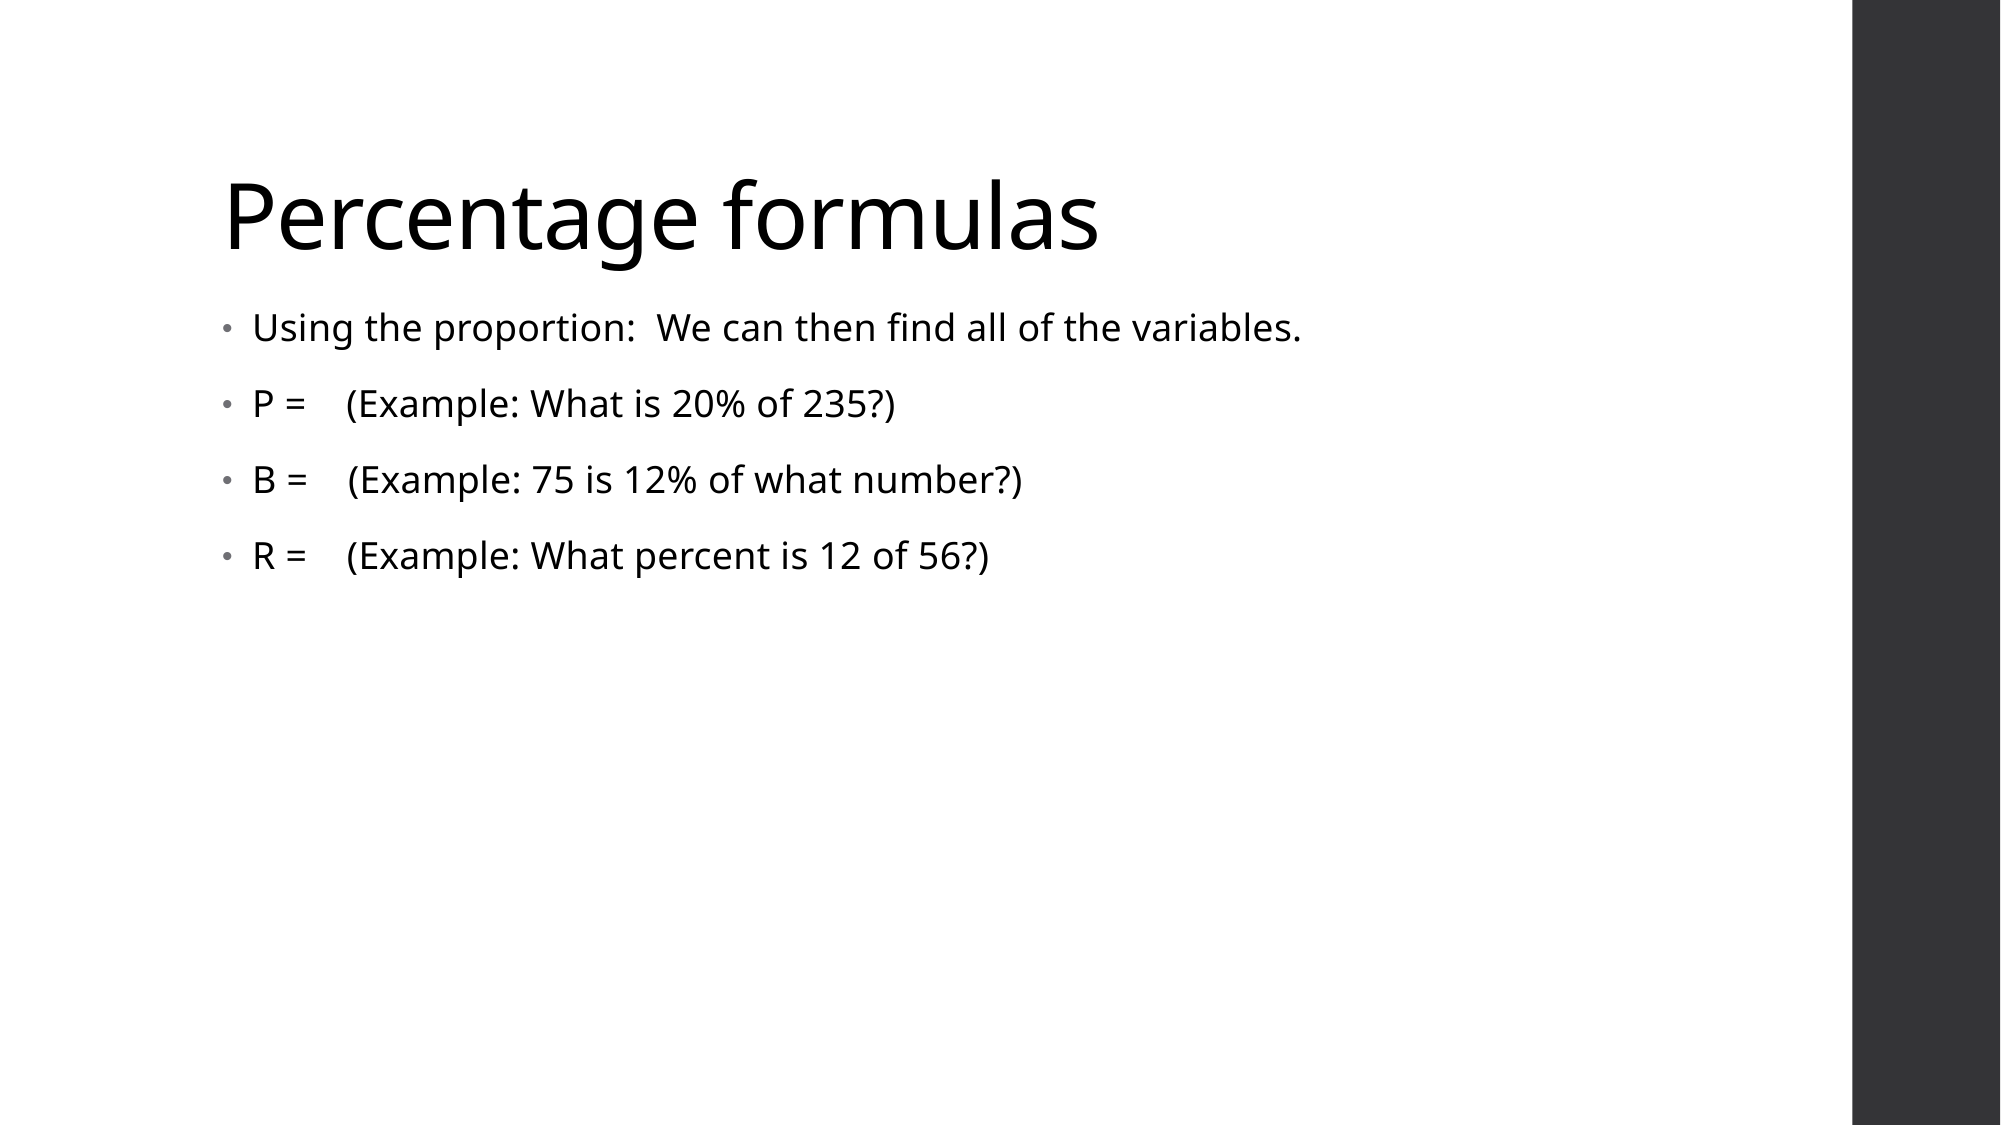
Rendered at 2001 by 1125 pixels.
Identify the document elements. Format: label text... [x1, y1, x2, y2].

title Percentage formulas [206, 60, 1797, 278]
